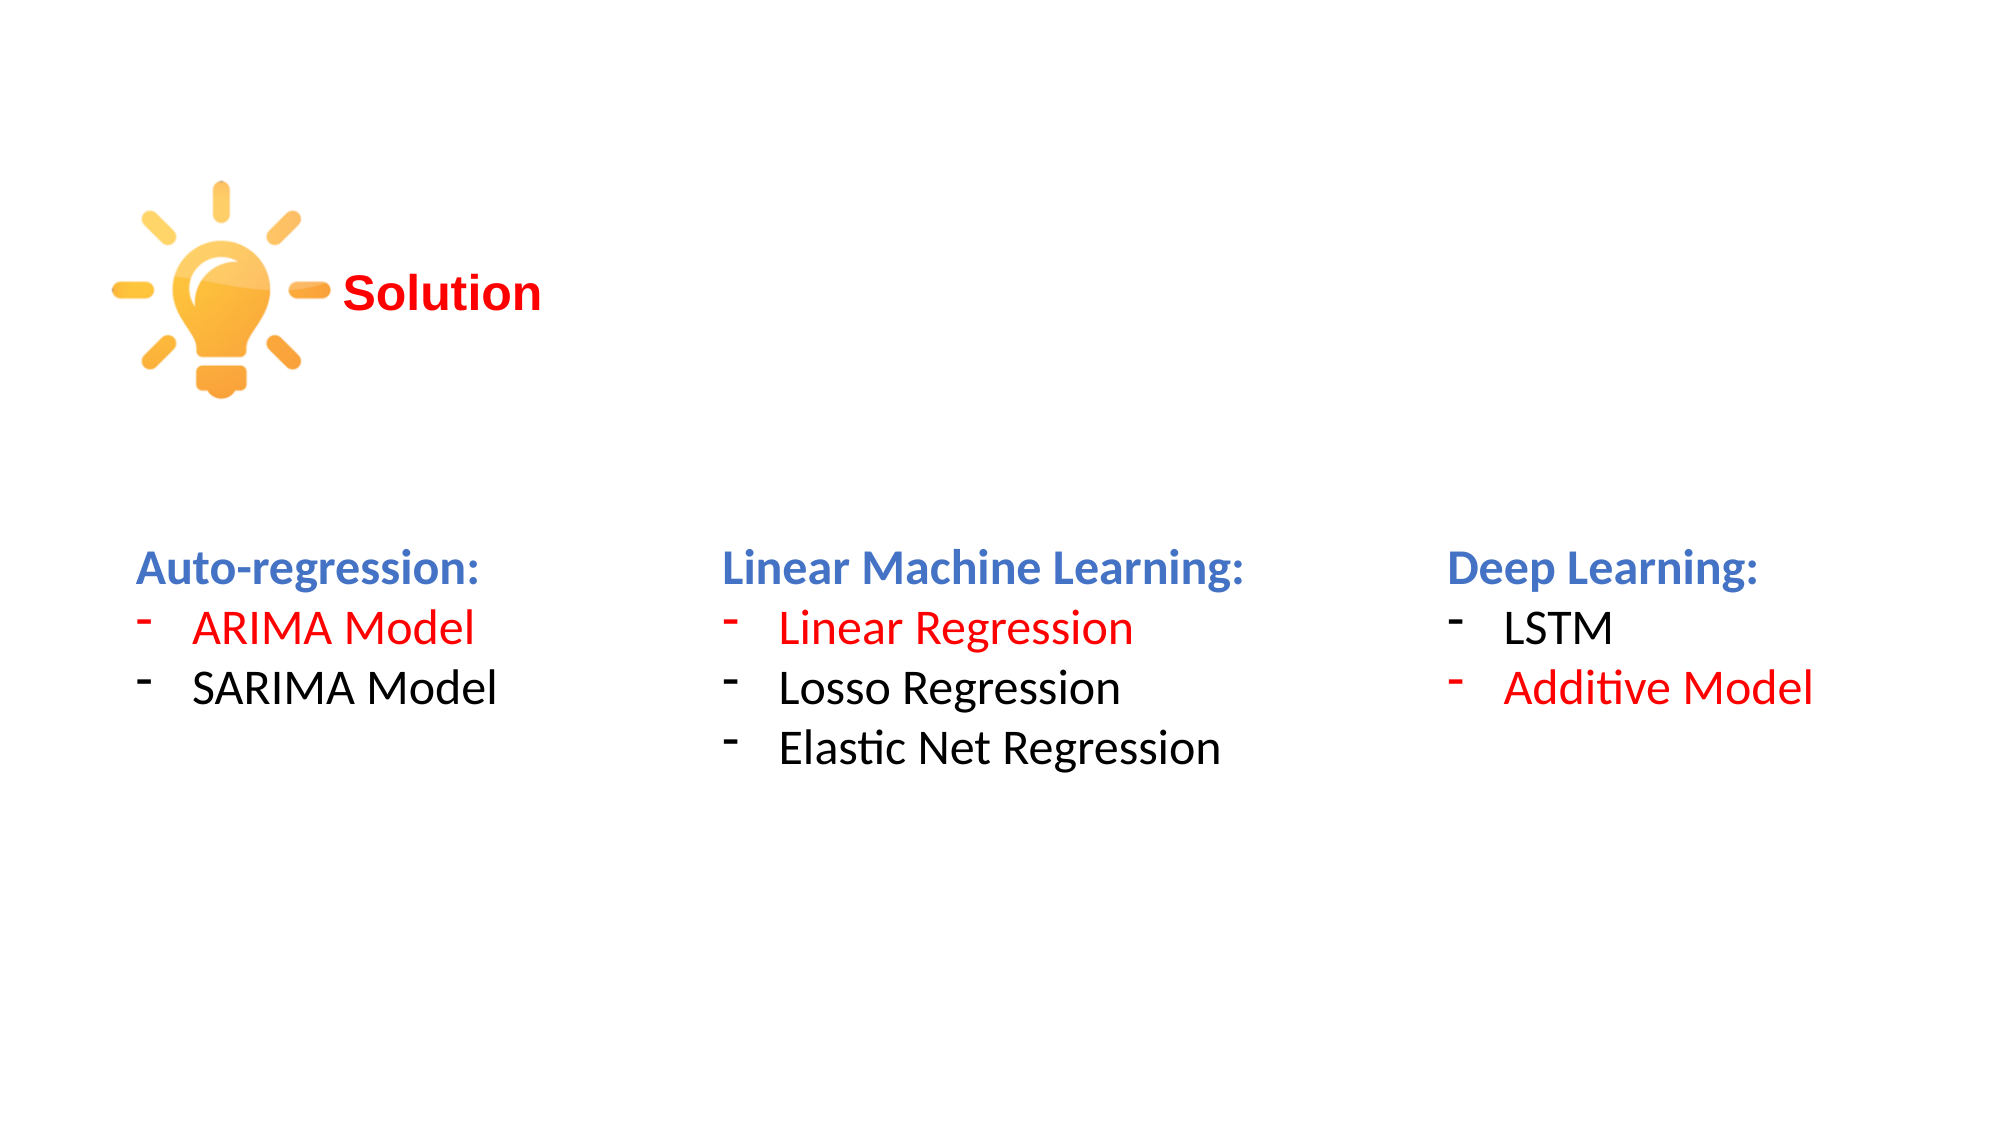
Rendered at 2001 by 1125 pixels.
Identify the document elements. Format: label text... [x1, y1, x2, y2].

text_box Solution [344, 253, 840, 330]
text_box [120, 527, 2000, 846]
picture [106, 171, 344, 411]
